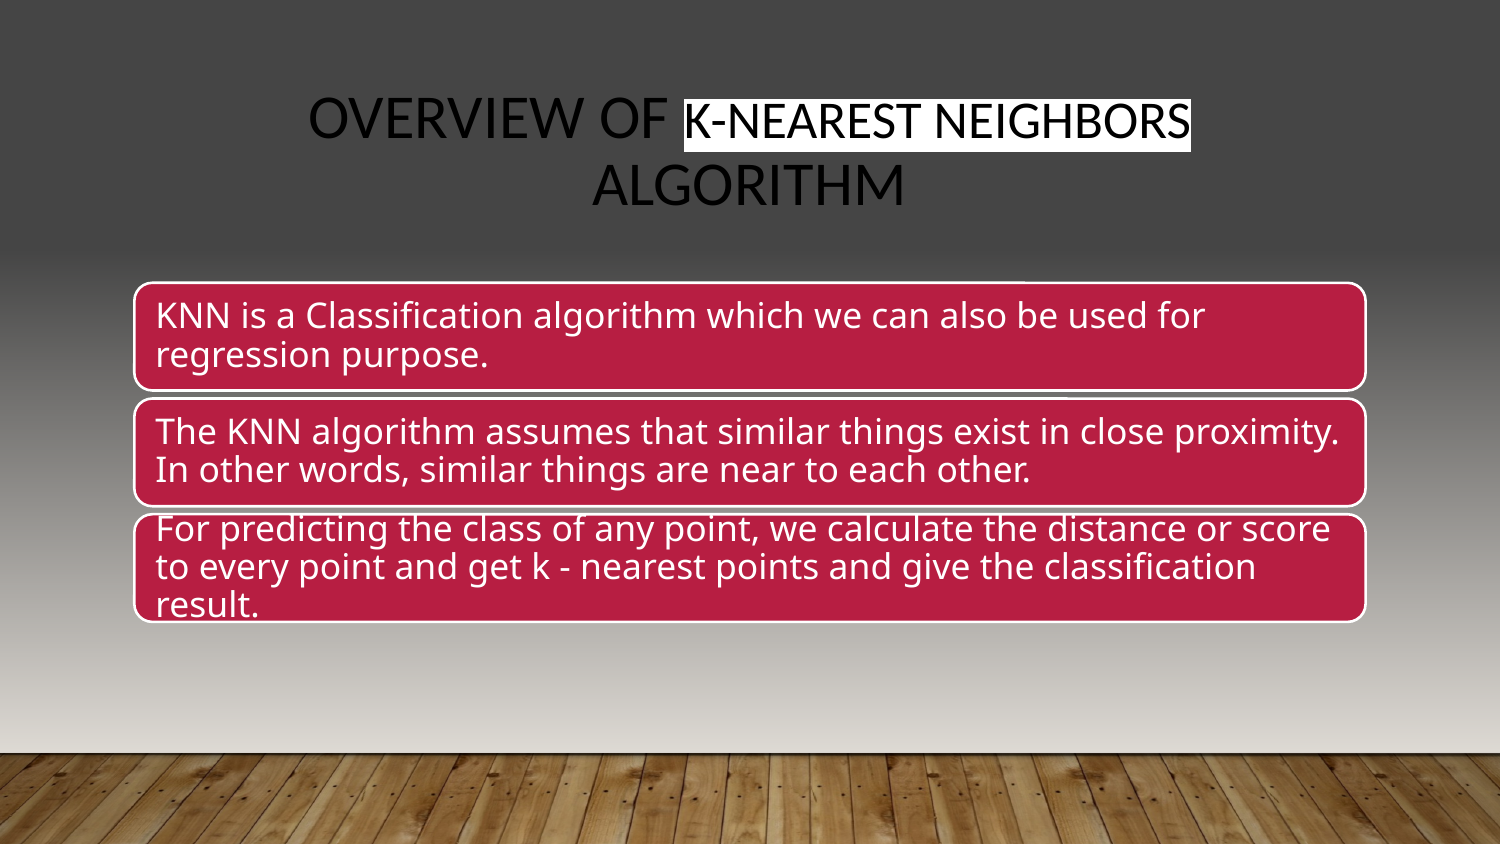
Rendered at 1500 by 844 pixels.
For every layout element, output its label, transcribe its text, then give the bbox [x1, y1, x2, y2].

title Overview of K-Nearest Neighbors Algorithm [134, 69, 1366, 167]
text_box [134, 278, 1366, 627]
picture [0, 753, 1500, 844]
